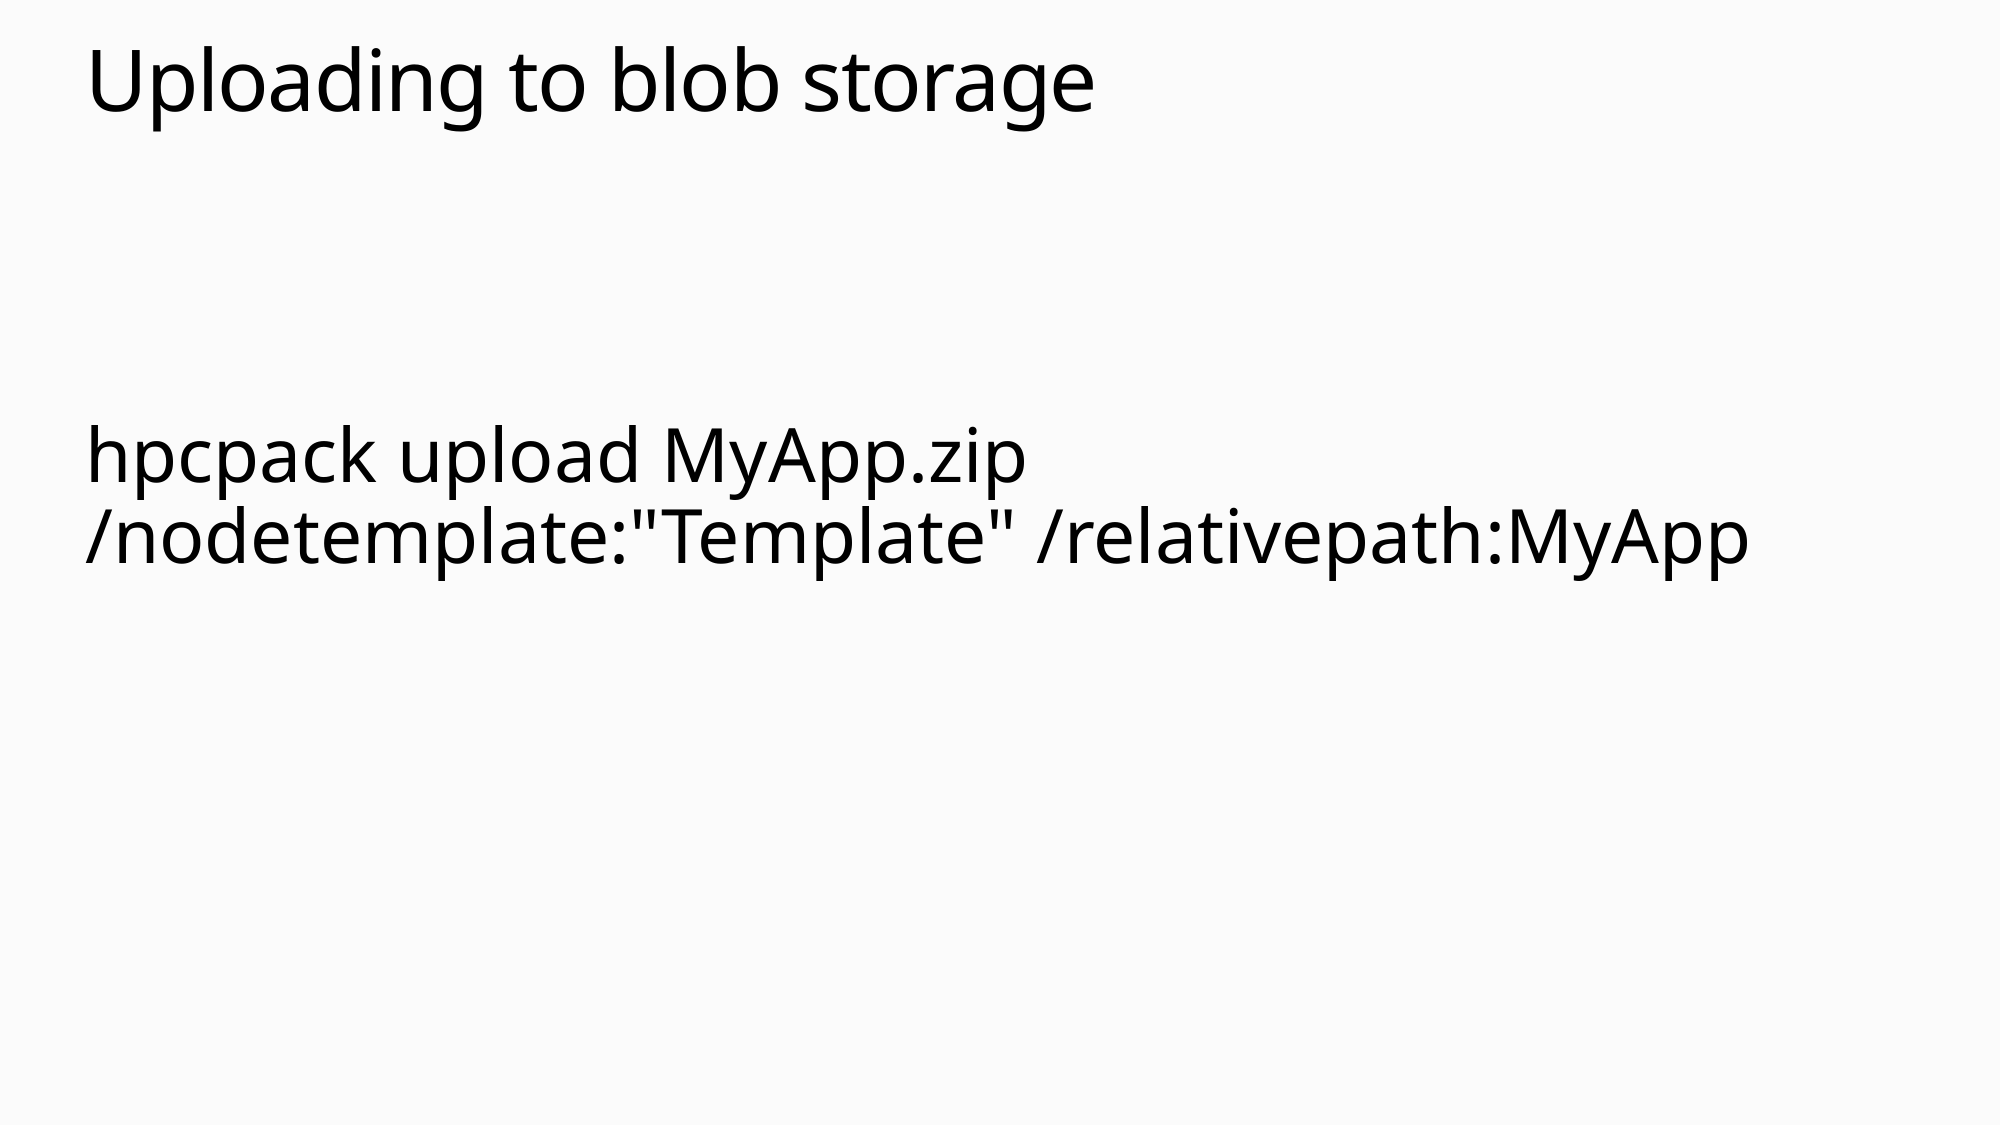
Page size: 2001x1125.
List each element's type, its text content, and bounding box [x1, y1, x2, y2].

list hpcpack upload MyApp.zip /nodetemplate:"Template" /relativepath:MyApp [85, 417, 1915, 649]
title Uploading to blob storage [85, 37, 1915, 131]
